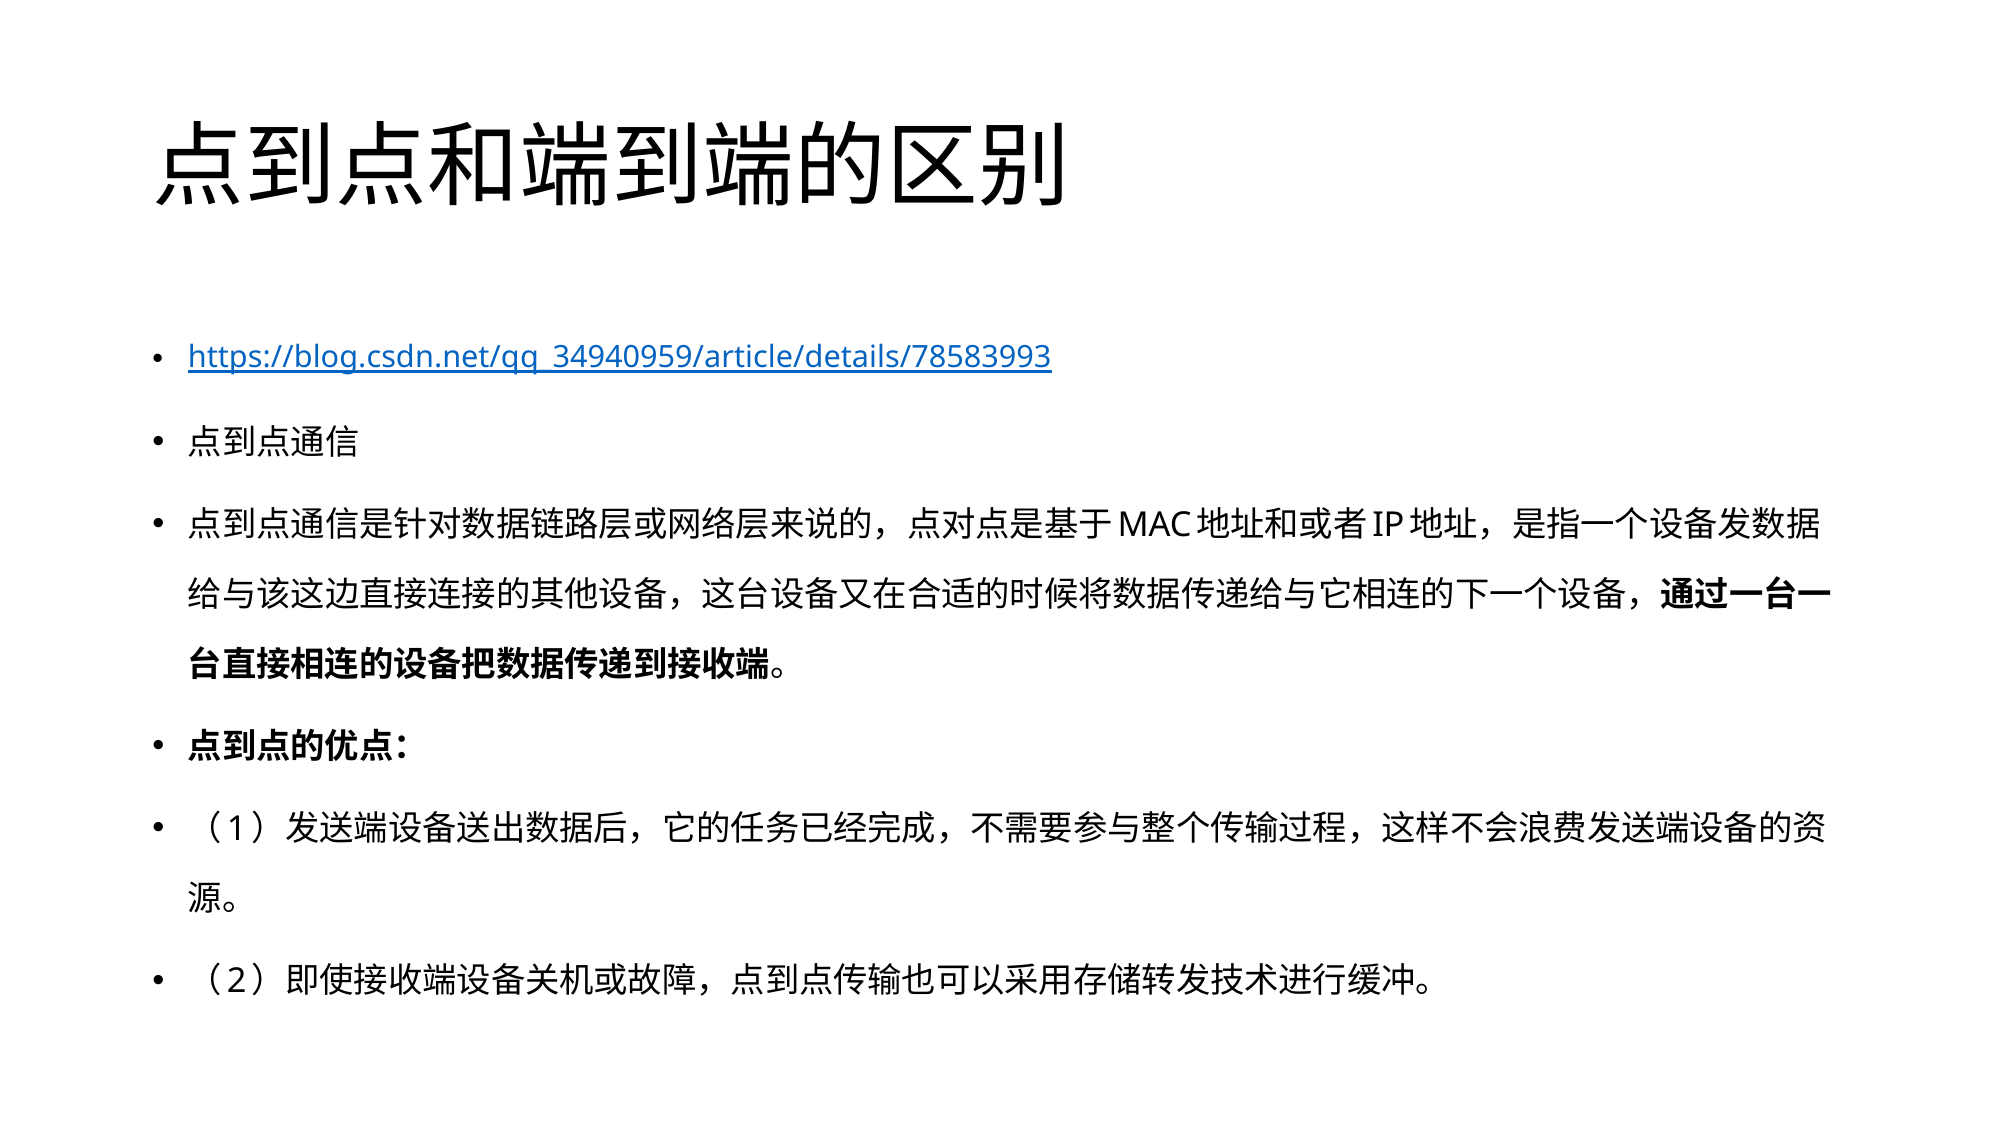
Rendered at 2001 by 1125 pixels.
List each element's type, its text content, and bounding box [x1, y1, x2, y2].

title 点到点和端到端的区别 [137, 59, 1863, 278]
list https://blog.csdn.net/qq_34940959/article/details/78583993 点到点通信 点到点通信是针对数据链路层或网络层来说的，点对点是基于MAC地址和或者IP地址，是指一个设备发数据给与该这边直接连接的其他设备，这台设备又在合适的时候将数据传递给与它相连的下一个设备，通过一台一台直接相连的设备把数据传递到接收端。 点到点的优点： （1）发送端设备送出数据后，它的任务已经完成，不需要参与整个传输过程，这样不会浪费发送端设备的资源。 （2）即使接收端设备关机或故障，点到点传输也可以采用存储转发技术进行缓冲。 [137, 300, 1863, 1015]
